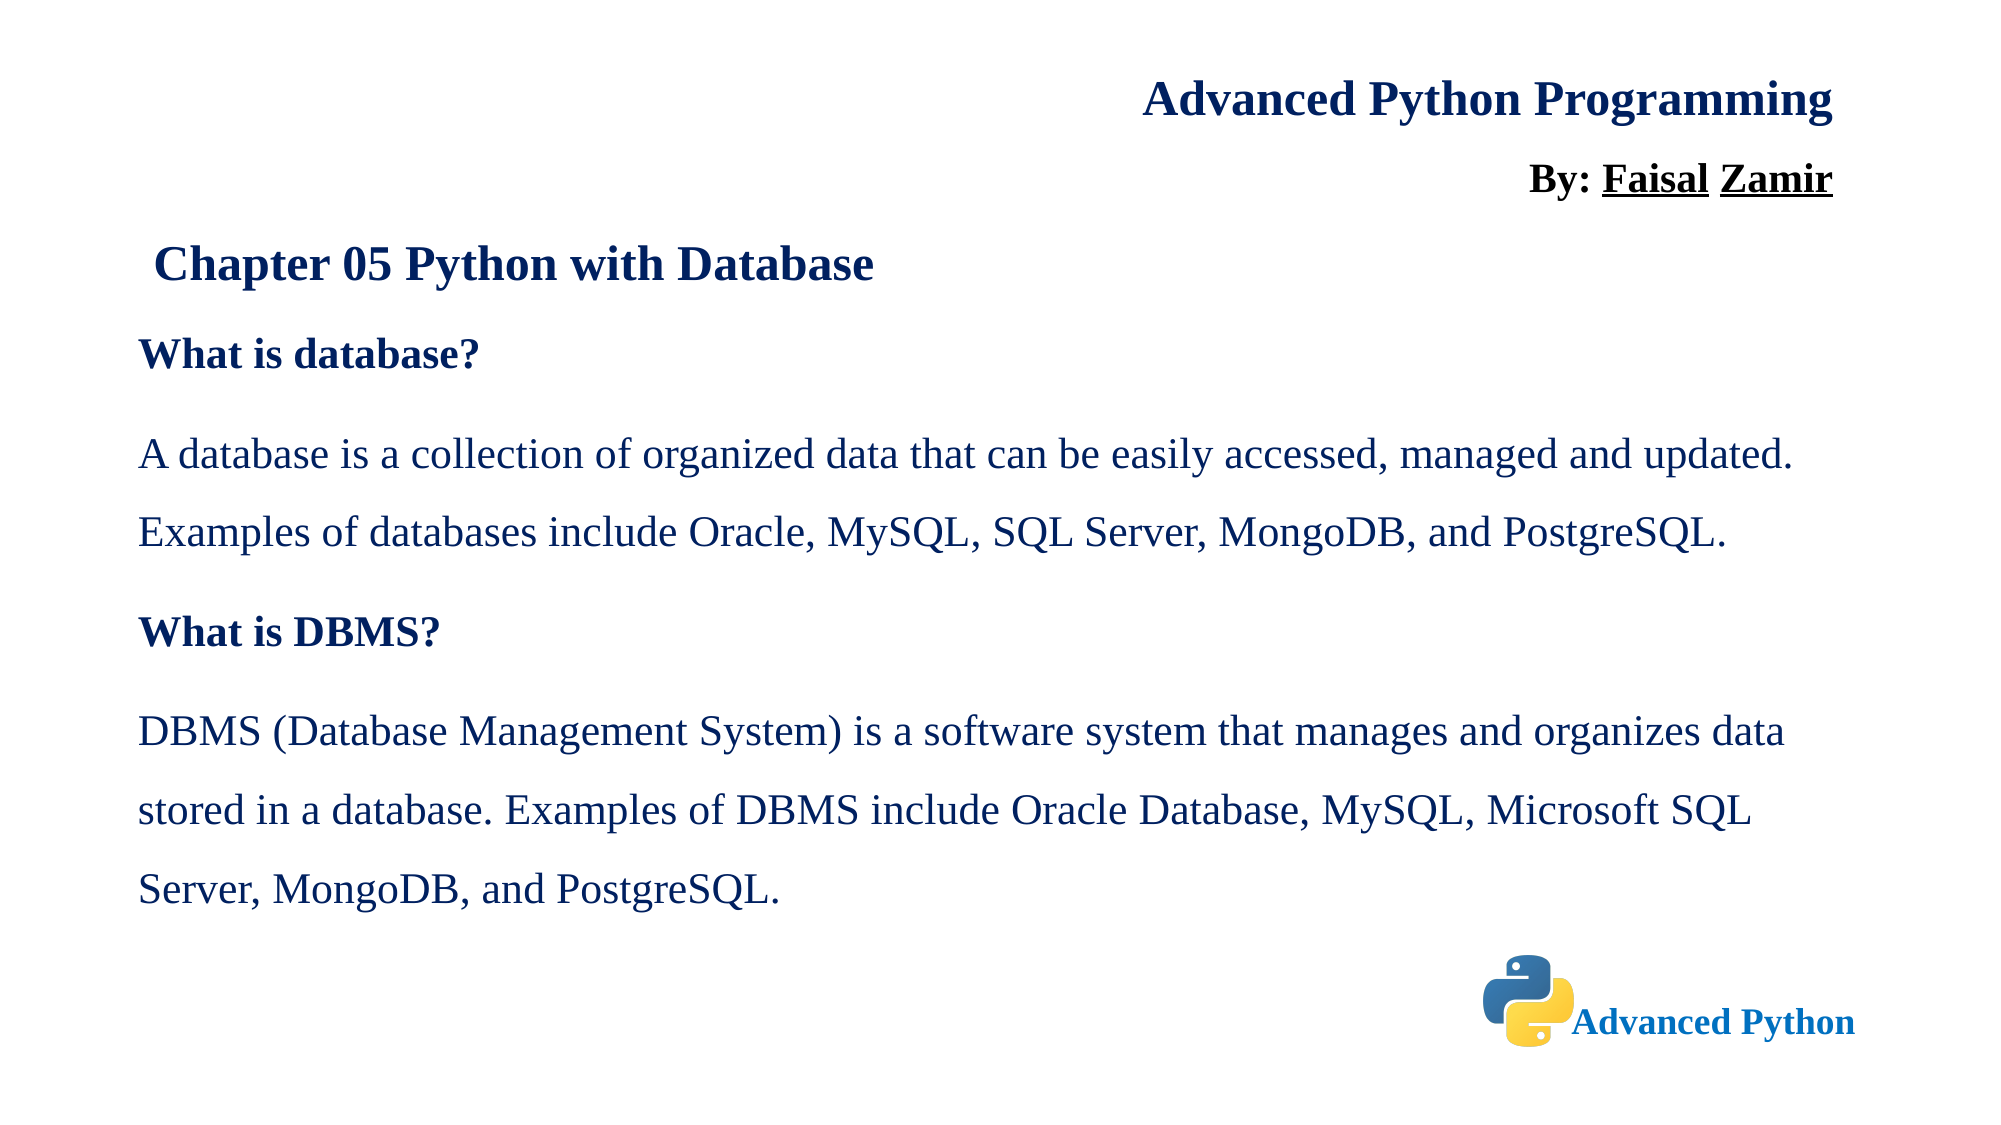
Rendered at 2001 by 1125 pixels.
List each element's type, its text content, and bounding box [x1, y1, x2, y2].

picture [1483, 955, 1574, 1047]
text_box Advanced Python Programming By: Faisal Zamir Chapter 05 Python with Database [138, 53, 1849, 273]
text_box Advanced Python [1465, 955, 1971, 1062]
list What is database? A database is a collection of organized data that can be easily accessed, managed and updated. Examples of databases include Oracle, MySQL, SQL Server, MongoDB, and PostgreSQL. What is DBMS? DBMS (Database Management System) is a software system that manages and organizes data stored in a database. Examples of DBMS include Oracle Database, MySQL, Microsoft SQL Server, MongoDB, and PostgreSQL. [122, 291, 1848, 1062]
